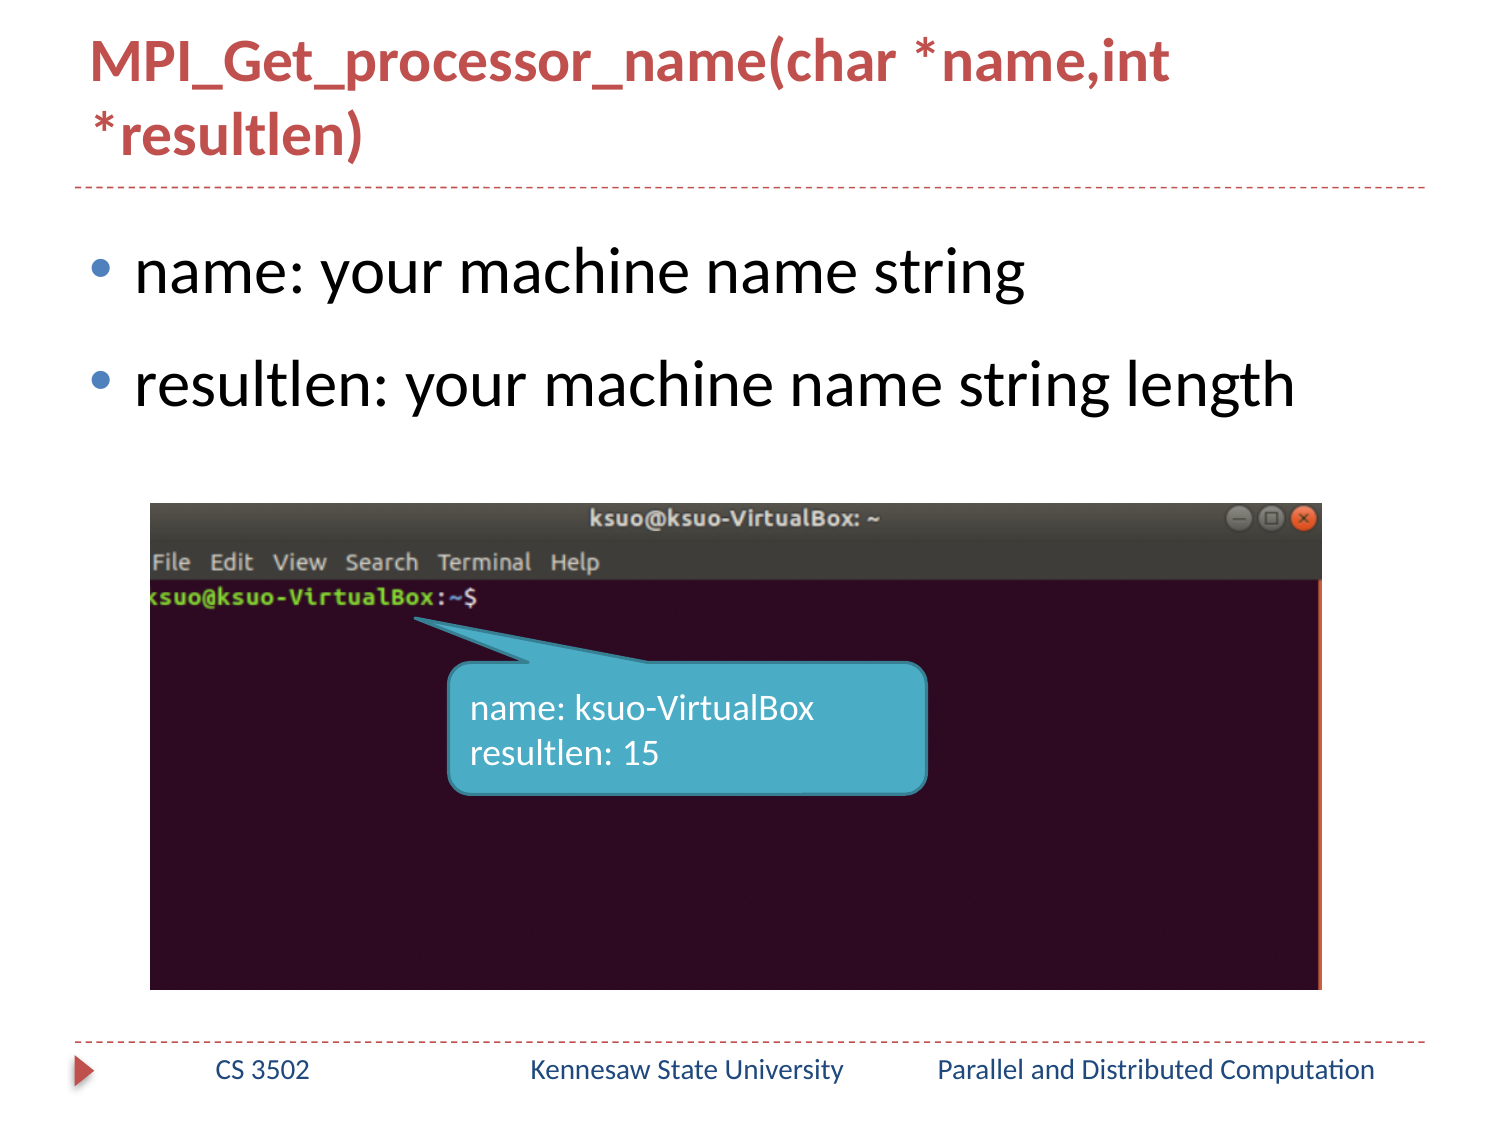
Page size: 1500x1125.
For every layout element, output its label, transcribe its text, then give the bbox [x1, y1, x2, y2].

list name: your machine name string resultlen: your machine name string length [75, 200, 1425, 450]
slide_number Parallel and Distributed Computation [975, 1042, 1426, 1103]
slide_number CS 3502 [100, 1042, 426, 1103]
picture [149, 502, 1322, 990]
title MPI_Get_processor_name(char *name,int *resultlen) [75, 12, 1425, 175]
footer Kennesaw State University [426, 1042, 975, 1103]
